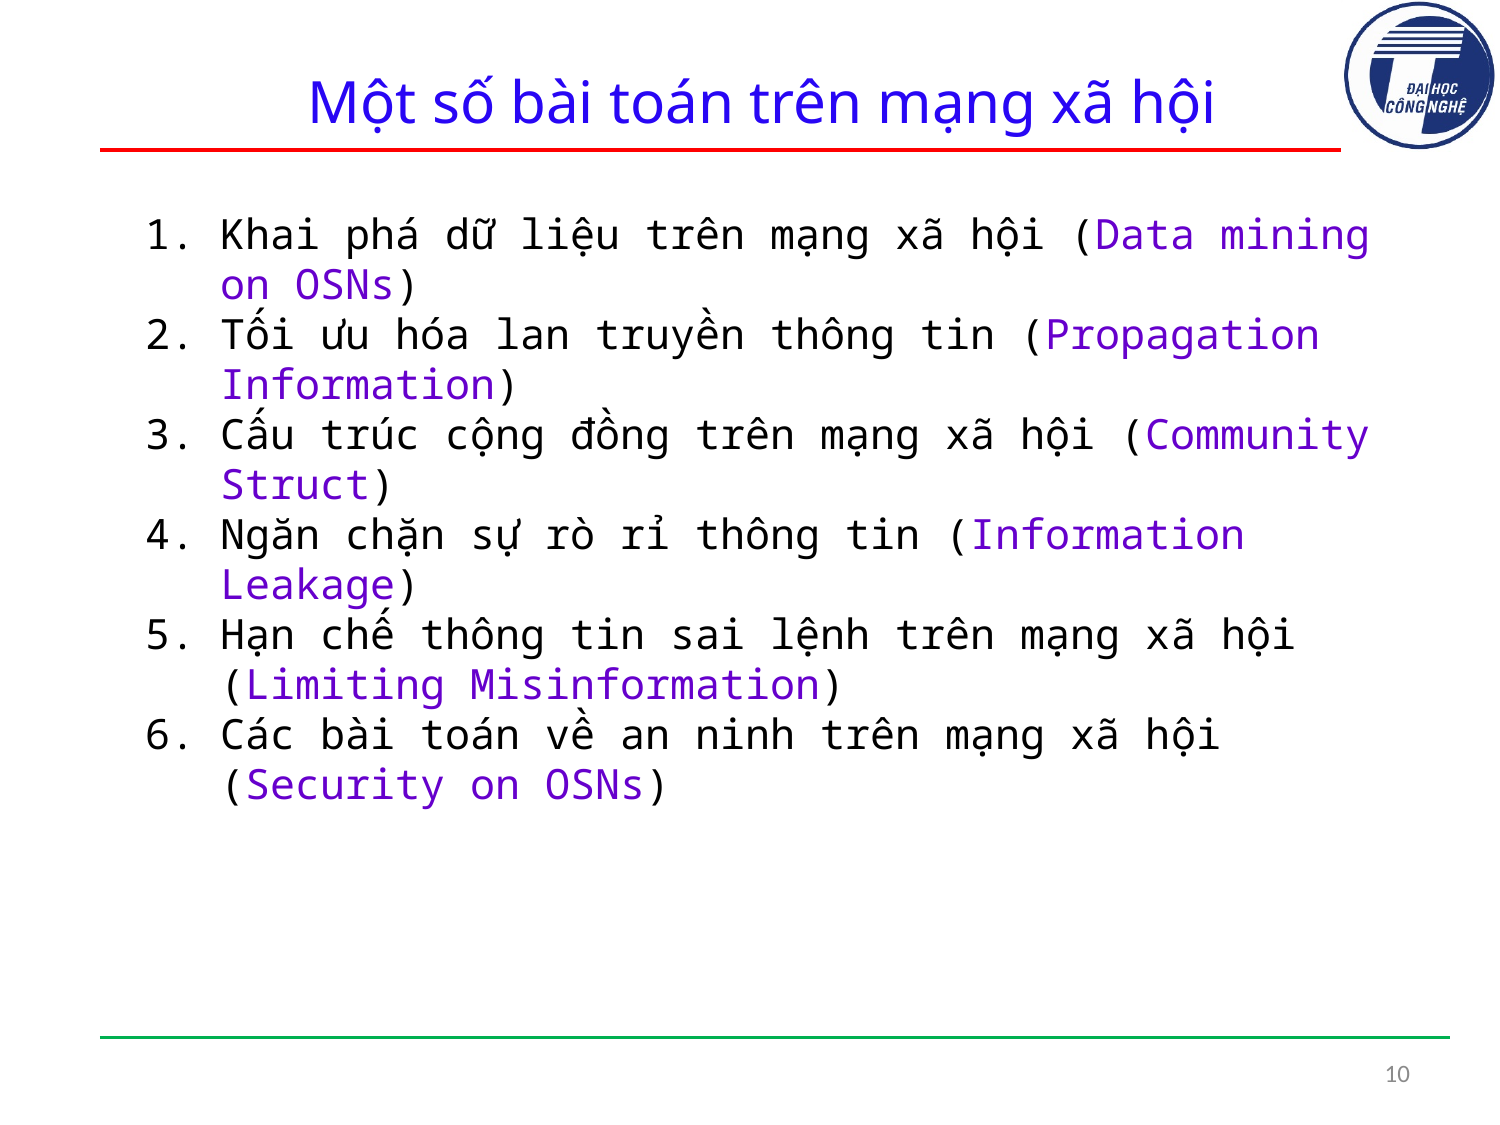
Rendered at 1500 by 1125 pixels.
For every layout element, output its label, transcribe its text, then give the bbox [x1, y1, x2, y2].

picture [1340, 0, 1497, 152]
text_box Một số bài toán trên mạng xã hội [199, 62, 1325, 138]
slide_number 10 [1074, 1046, 1425, 1103]
text_box Khai phá dữ liệu trên mạng xã hội (Data mining on OSNs) Tối ưu hóa lan truyền thông tin (Propagation Information) Cấu trúc cộng đồng trên mạng xã hội (Community Struct) Ngăn chặn sự rò rỉ thông tin (Information Leakage) Hạn chế thông tin sai lệnh trên mạng xã hội (Limiting Misinformation) Các bài toán về an ninh trên mạng xã hội (Security on OSNs) [87, 200, 1388, 865]
